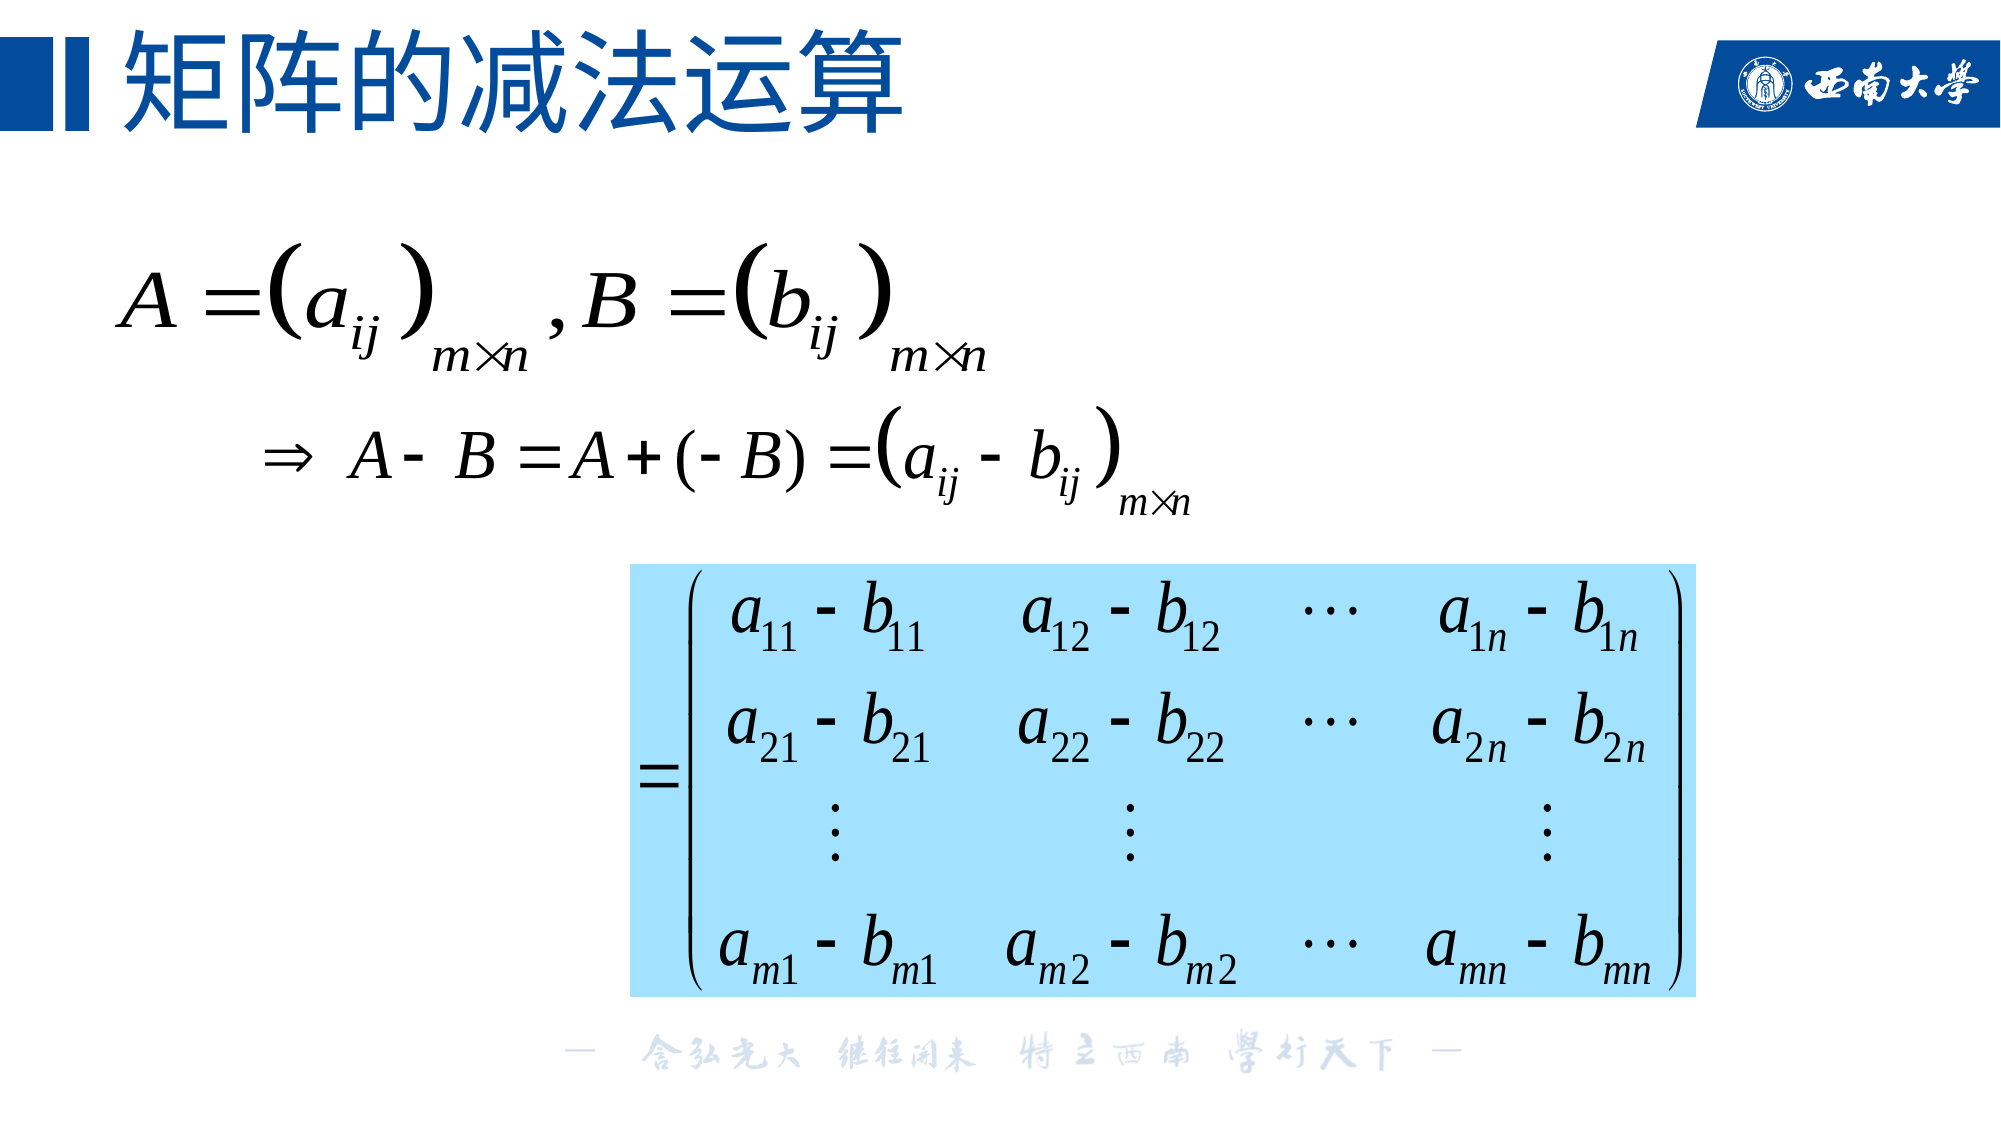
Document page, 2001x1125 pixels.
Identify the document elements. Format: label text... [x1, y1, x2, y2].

title 矩阵的减法运算 [108, 31, 1697, 145]
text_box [630, 563, 1697, 998]
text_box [108, 239, 996, 378]
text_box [259, 403, 1197, 522]
